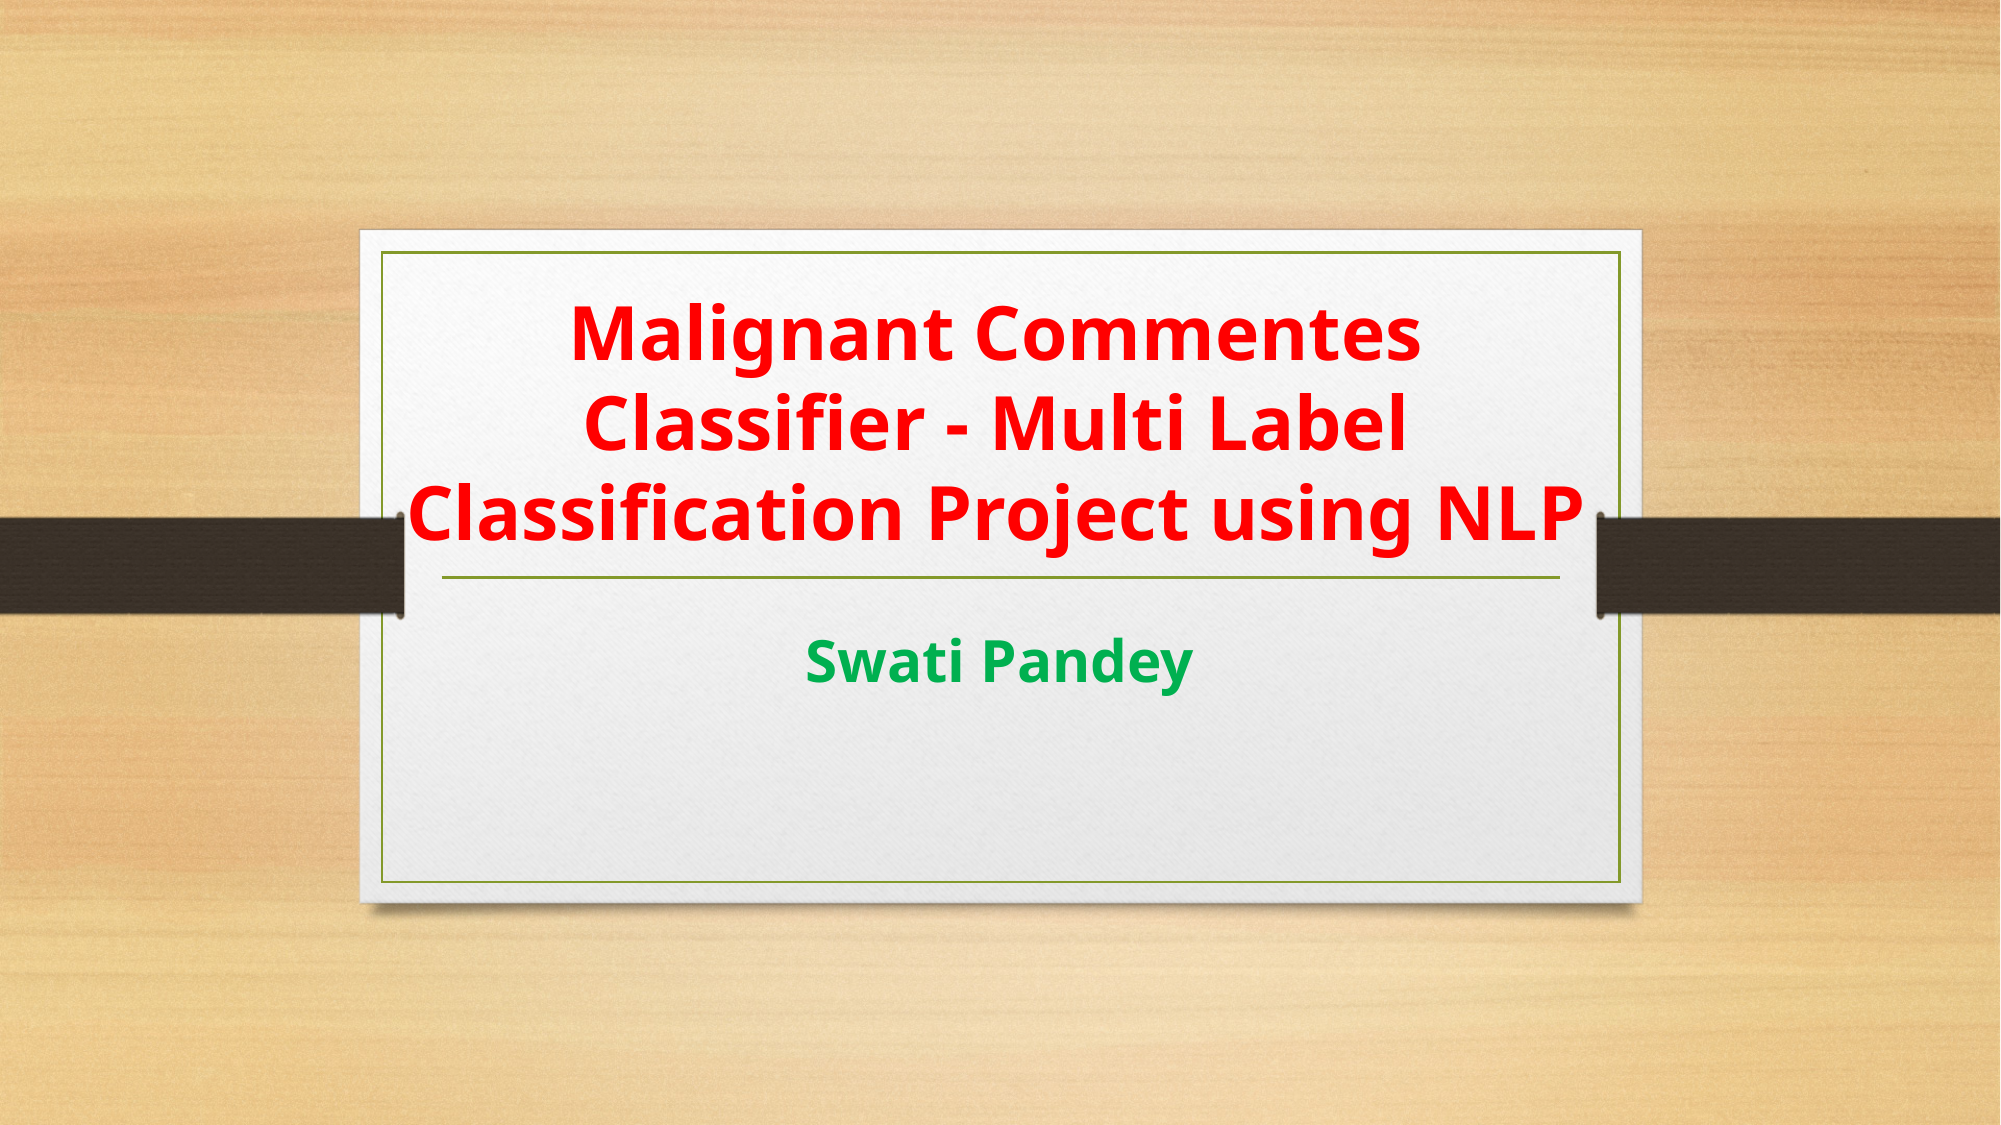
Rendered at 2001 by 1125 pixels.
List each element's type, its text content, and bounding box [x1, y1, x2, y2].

picture [0, 0, 2001, 1125]
subtitle Swati Pandey [671, 616, 1329, 843]
title Malignant Commentes Classifier - Multi Label Classification Project using NLP [378, 238, 1615, 563]
